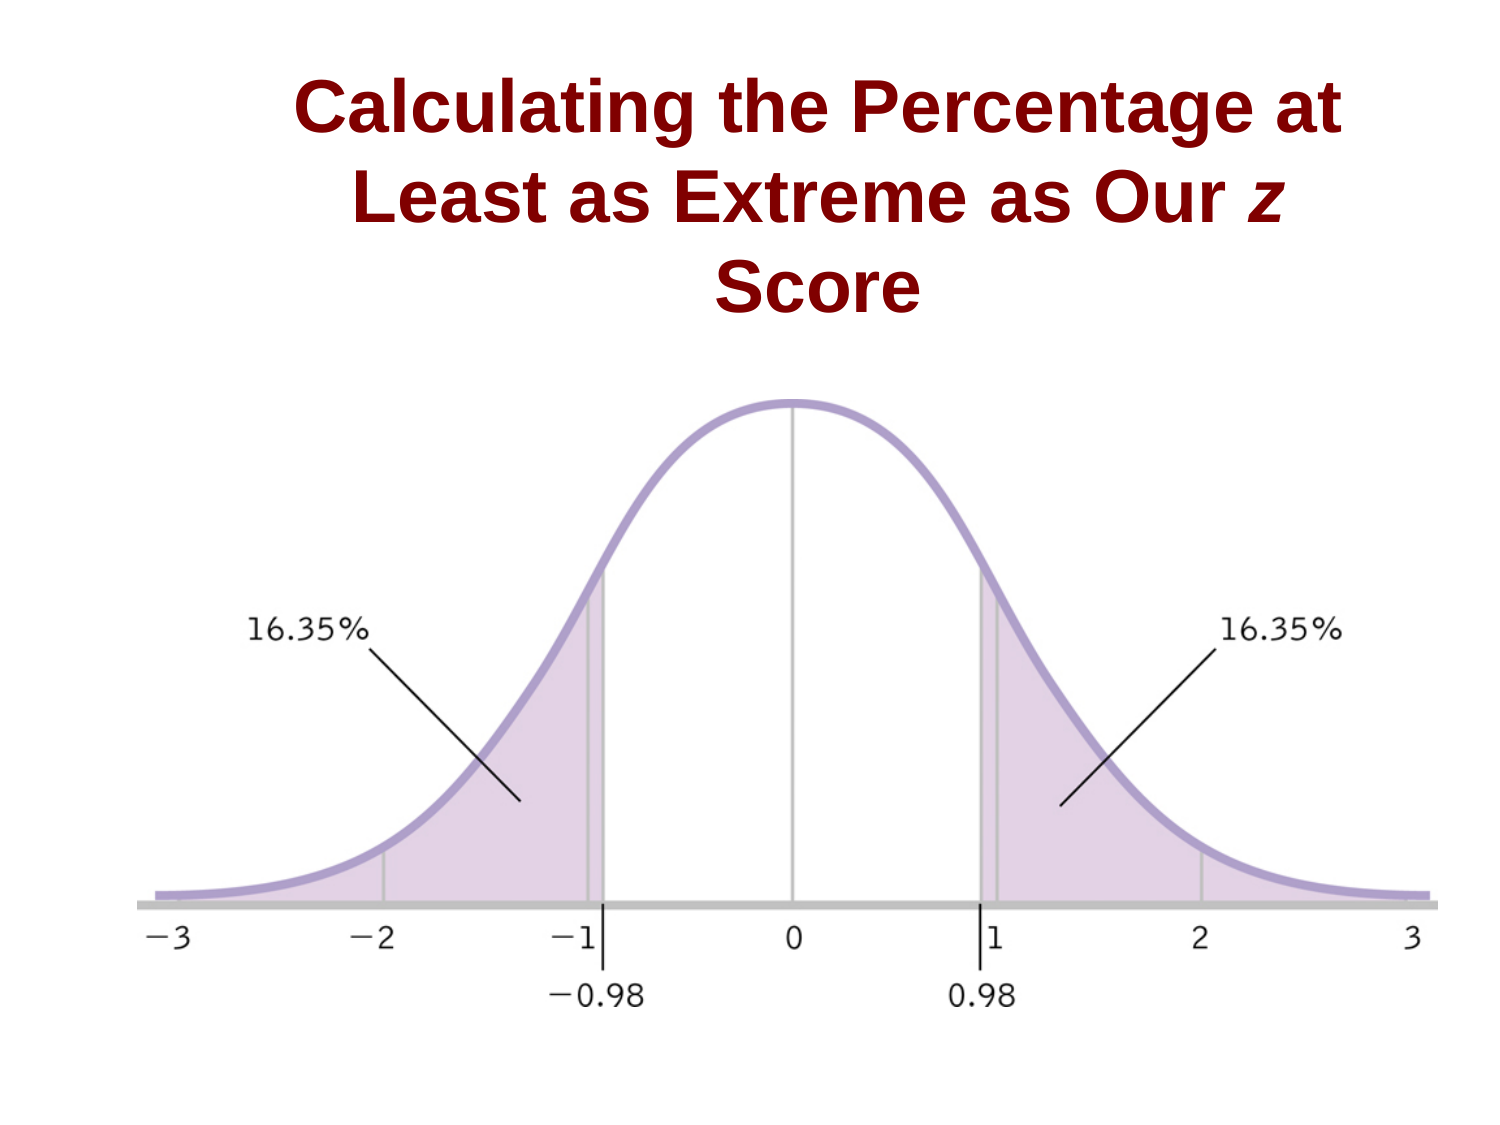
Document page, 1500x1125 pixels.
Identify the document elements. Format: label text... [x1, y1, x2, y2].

text_box Calculating the Percentage at Least as Extreme as Our z Score [262, 49, 1375, 335]
picture [137, 399, 1438, 1008]
